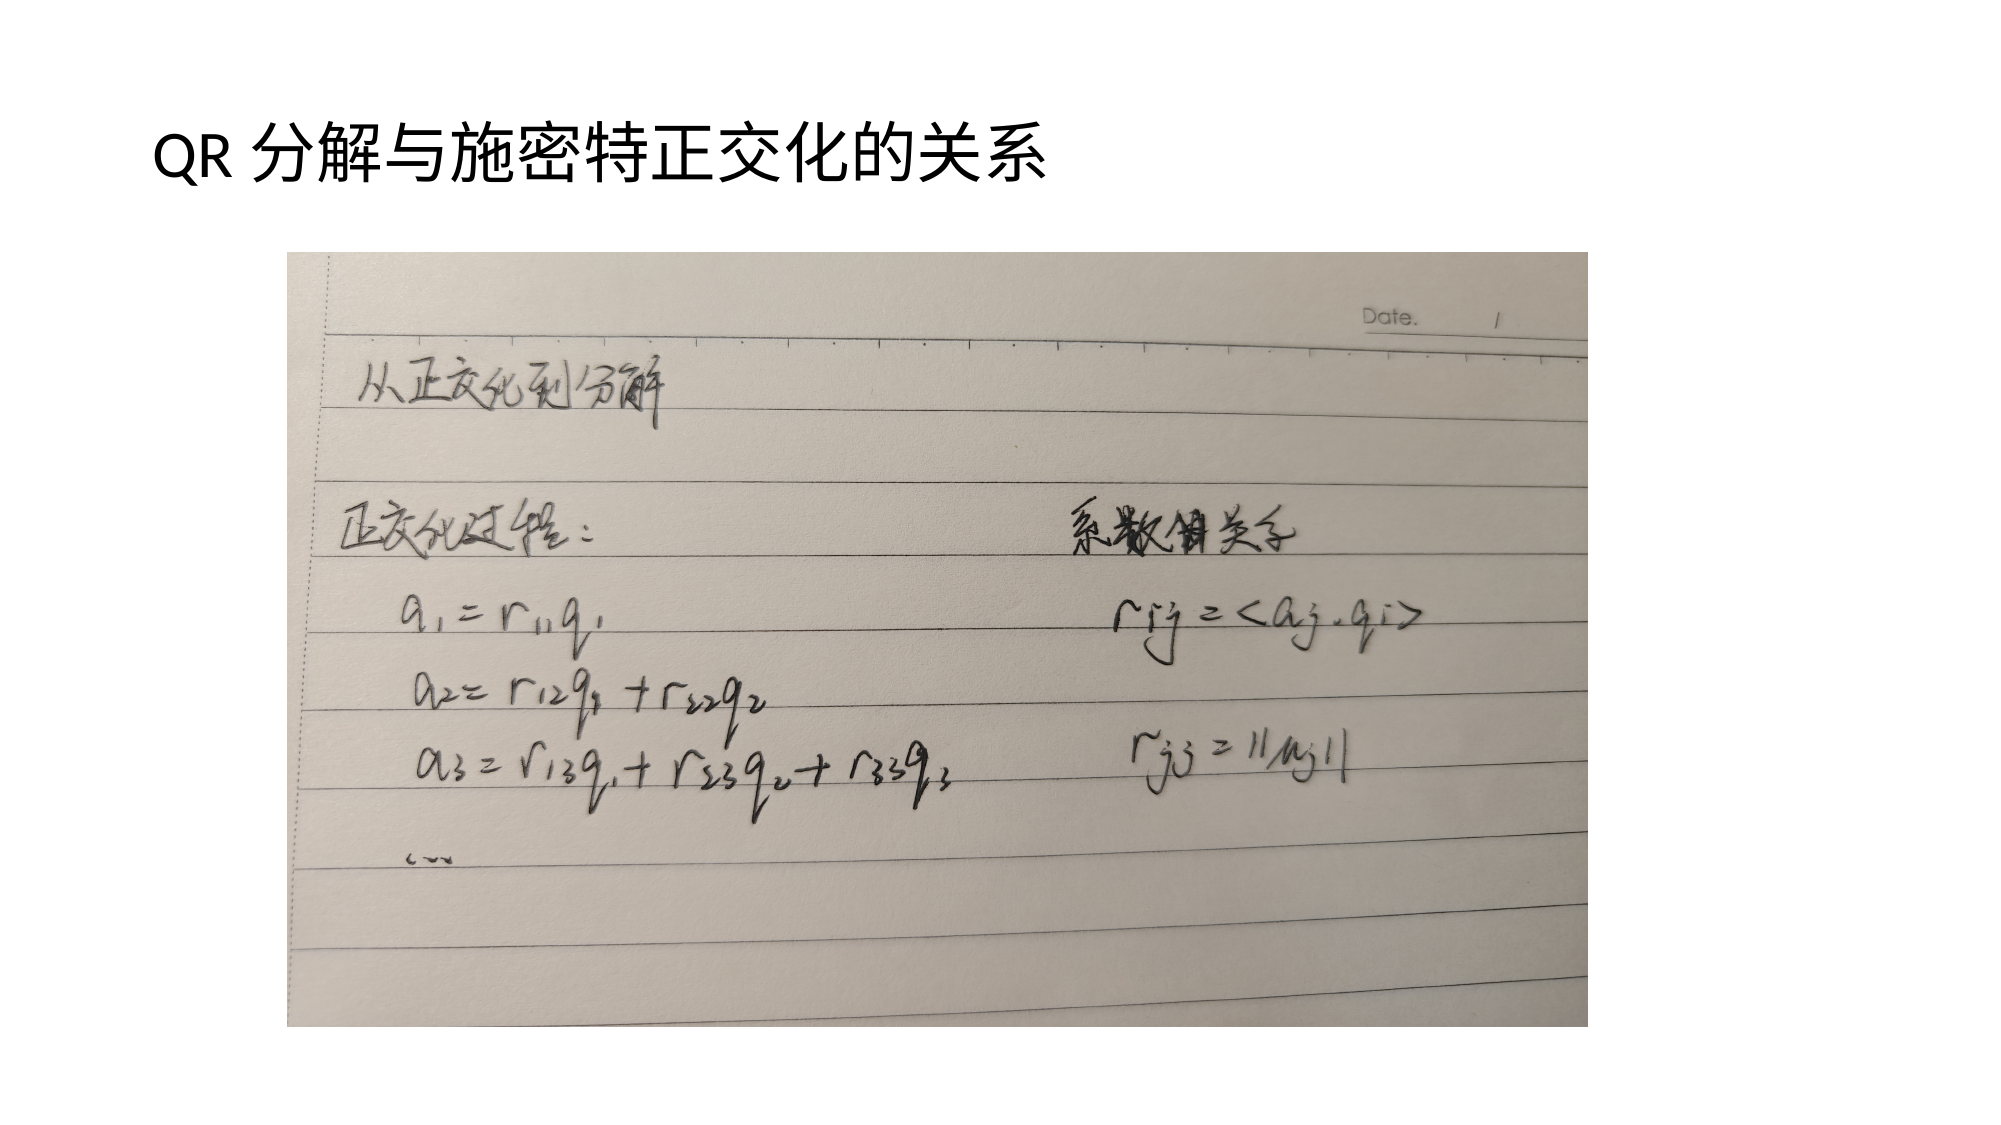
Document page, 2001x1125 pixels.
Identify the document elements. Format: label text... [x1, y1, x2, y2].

picture [286, 251, 1588, 1028]
title QR分解与施密特正交化的关系 [137, 59, 1677, 253]
